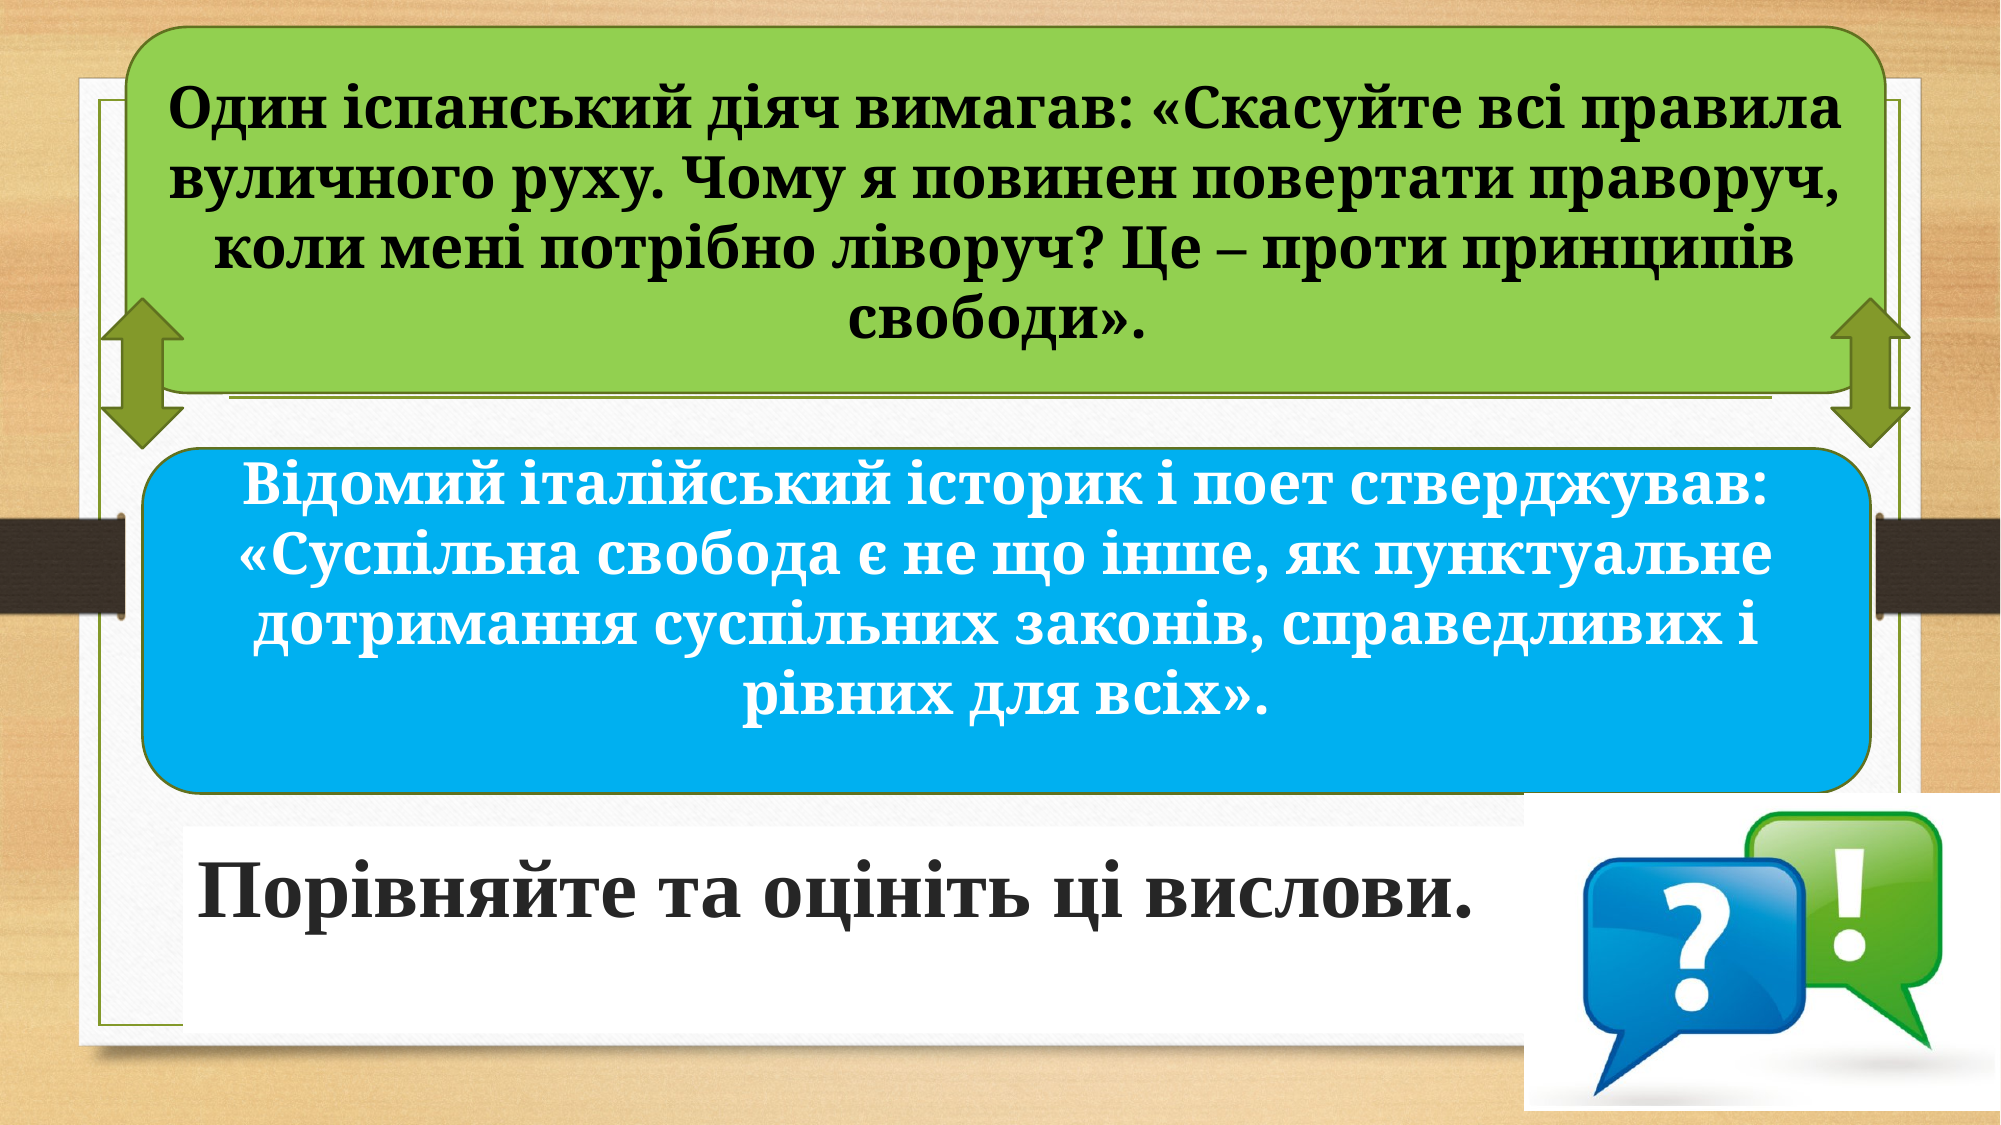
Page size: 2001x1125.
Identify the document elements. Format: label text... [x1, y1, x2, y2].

text_box Відомий італійський історик і поет стверджував: «Суспільна свобода є не що інше, як пунктуальне дотримання суспільних законів, справедливих і рівних для всіх». [141, 447, 1872, 795]
text_box [100, 297, 185, 450]
picture [0, 0, 2001, 1125]
text_box Один іспанський діяч вимагав: «Скасуйте всі правила вуличного руху. Чому я повинен повертати праворуч, коли мені потрібно ліворуч? Це – проти принципів свободи». [124, 25, 1887, 395]
text_box [1830, 297, 1911, 448]
list Порівняйте та оцініть ці вислови. [183, 826, 1524, 1034]
